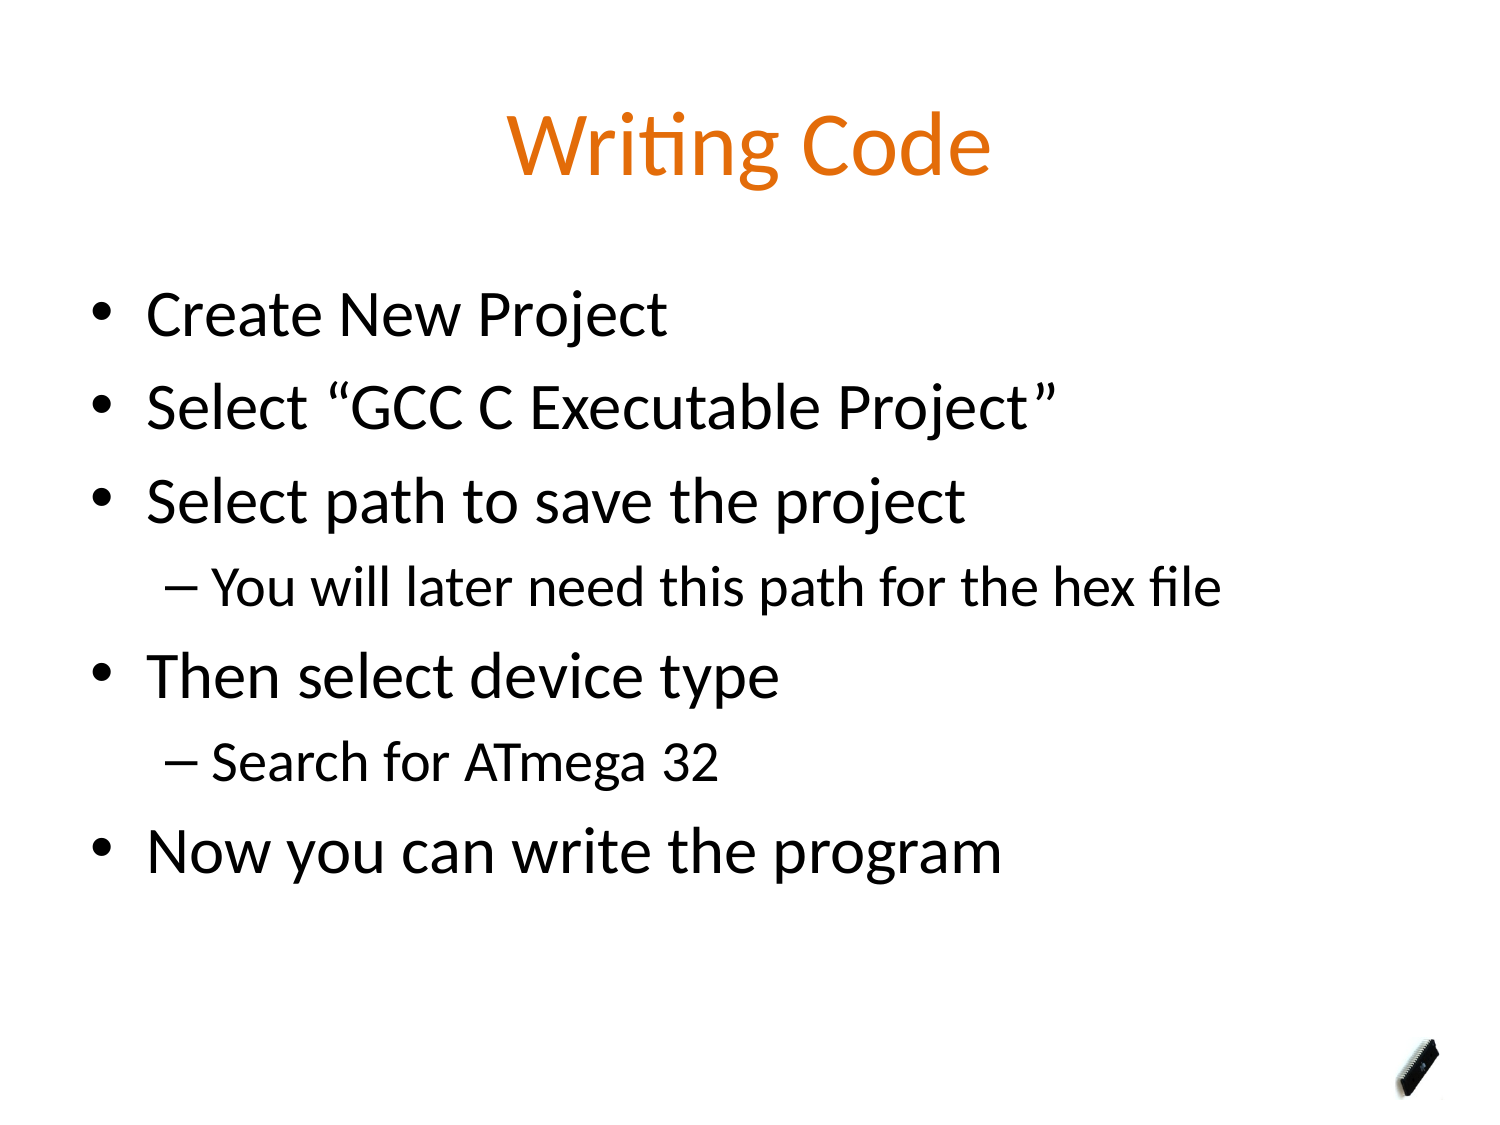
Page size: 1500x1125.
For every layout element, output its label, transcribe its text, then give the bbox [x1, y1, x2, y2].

picture [1387, 1037, 1450, 1100]
title Writing Code [75, 45, 1425, 233]
list Create New Project Select “GCC C Executable Project” Select path to save the project You will later need this path for the hex file Then select device type Search for ATmega 32 Now you can write the program [75, 262, 1425, 1005]
